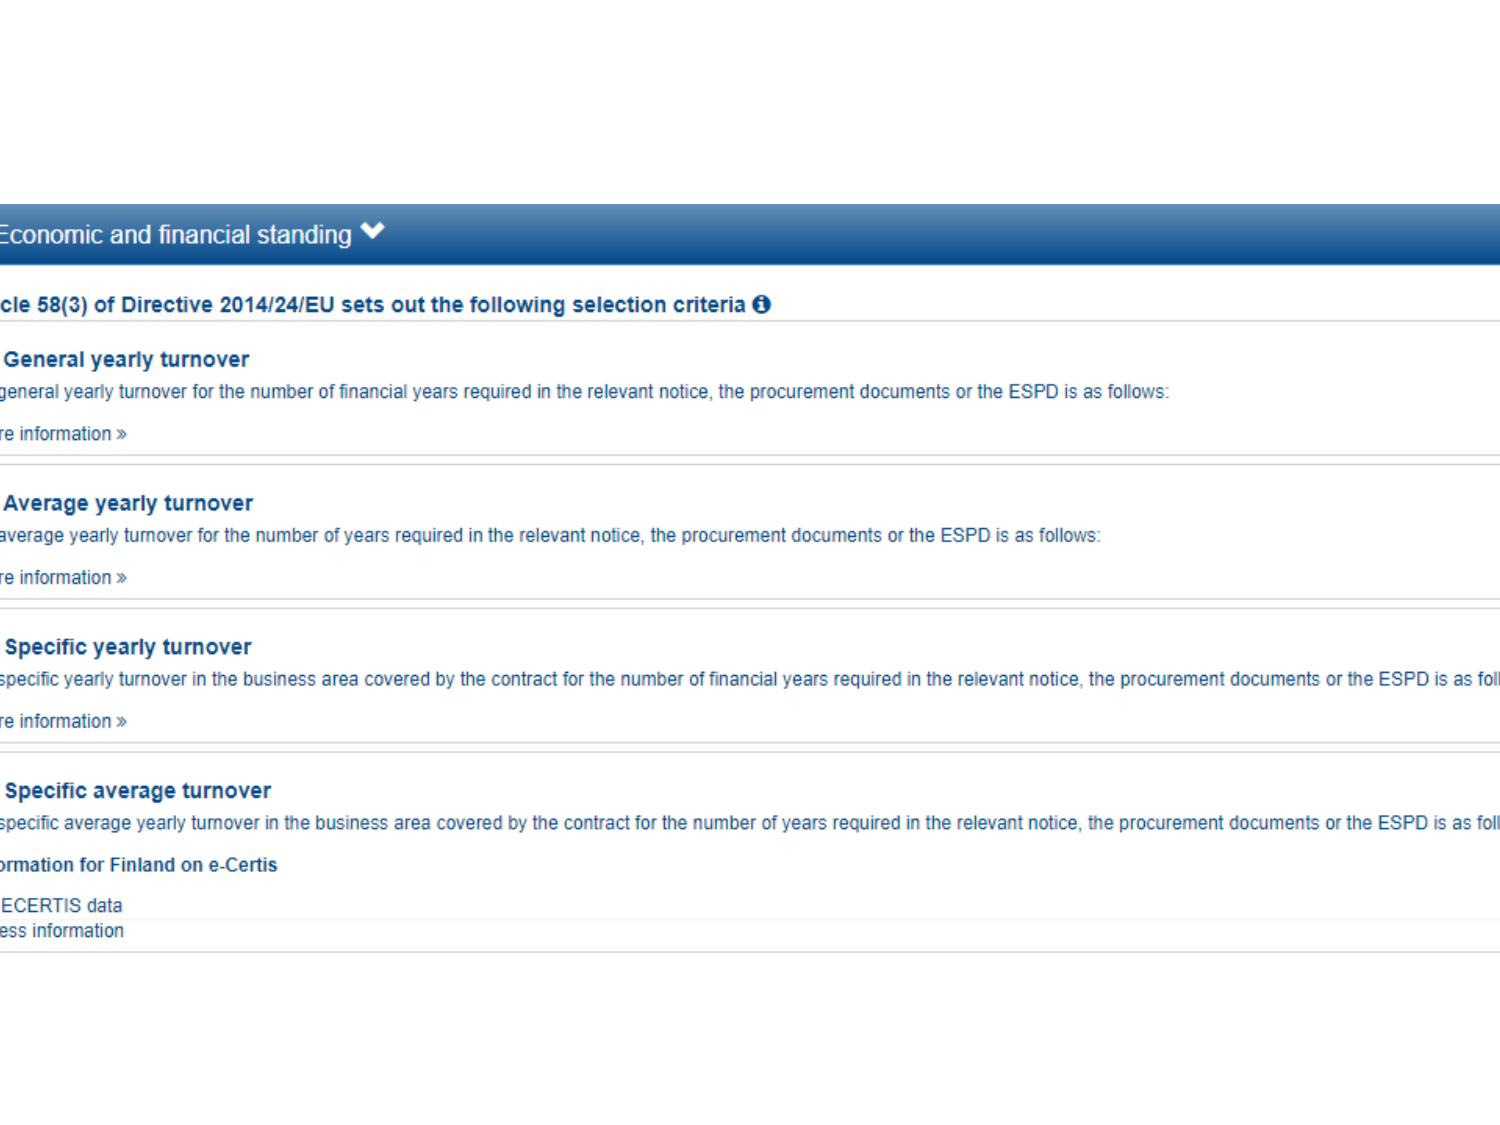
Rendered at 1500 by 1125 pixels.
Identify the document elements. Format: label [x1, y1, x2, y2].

picture [0, 204, 1500, 955]
